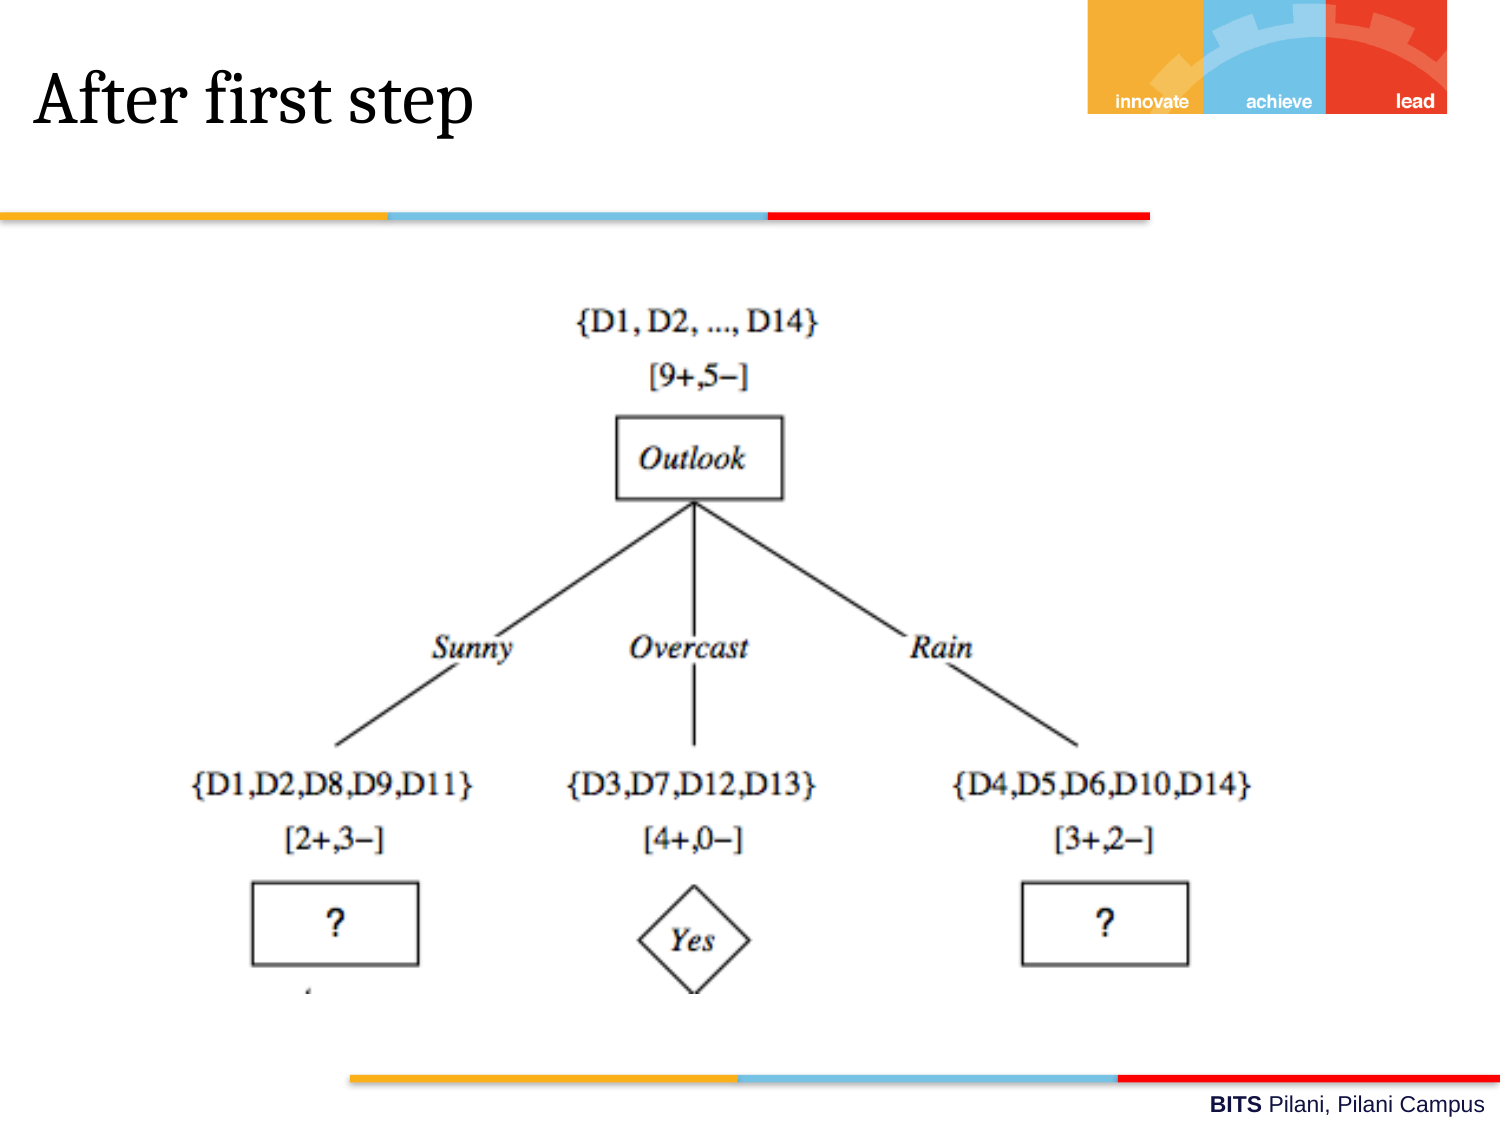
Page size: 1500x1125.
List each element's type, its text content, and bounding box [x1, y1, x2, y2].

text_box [53, 290, 1401, 994]
picture [1087, 0, 1448, 114]
title After first step [18, 24, 1436, 162]
